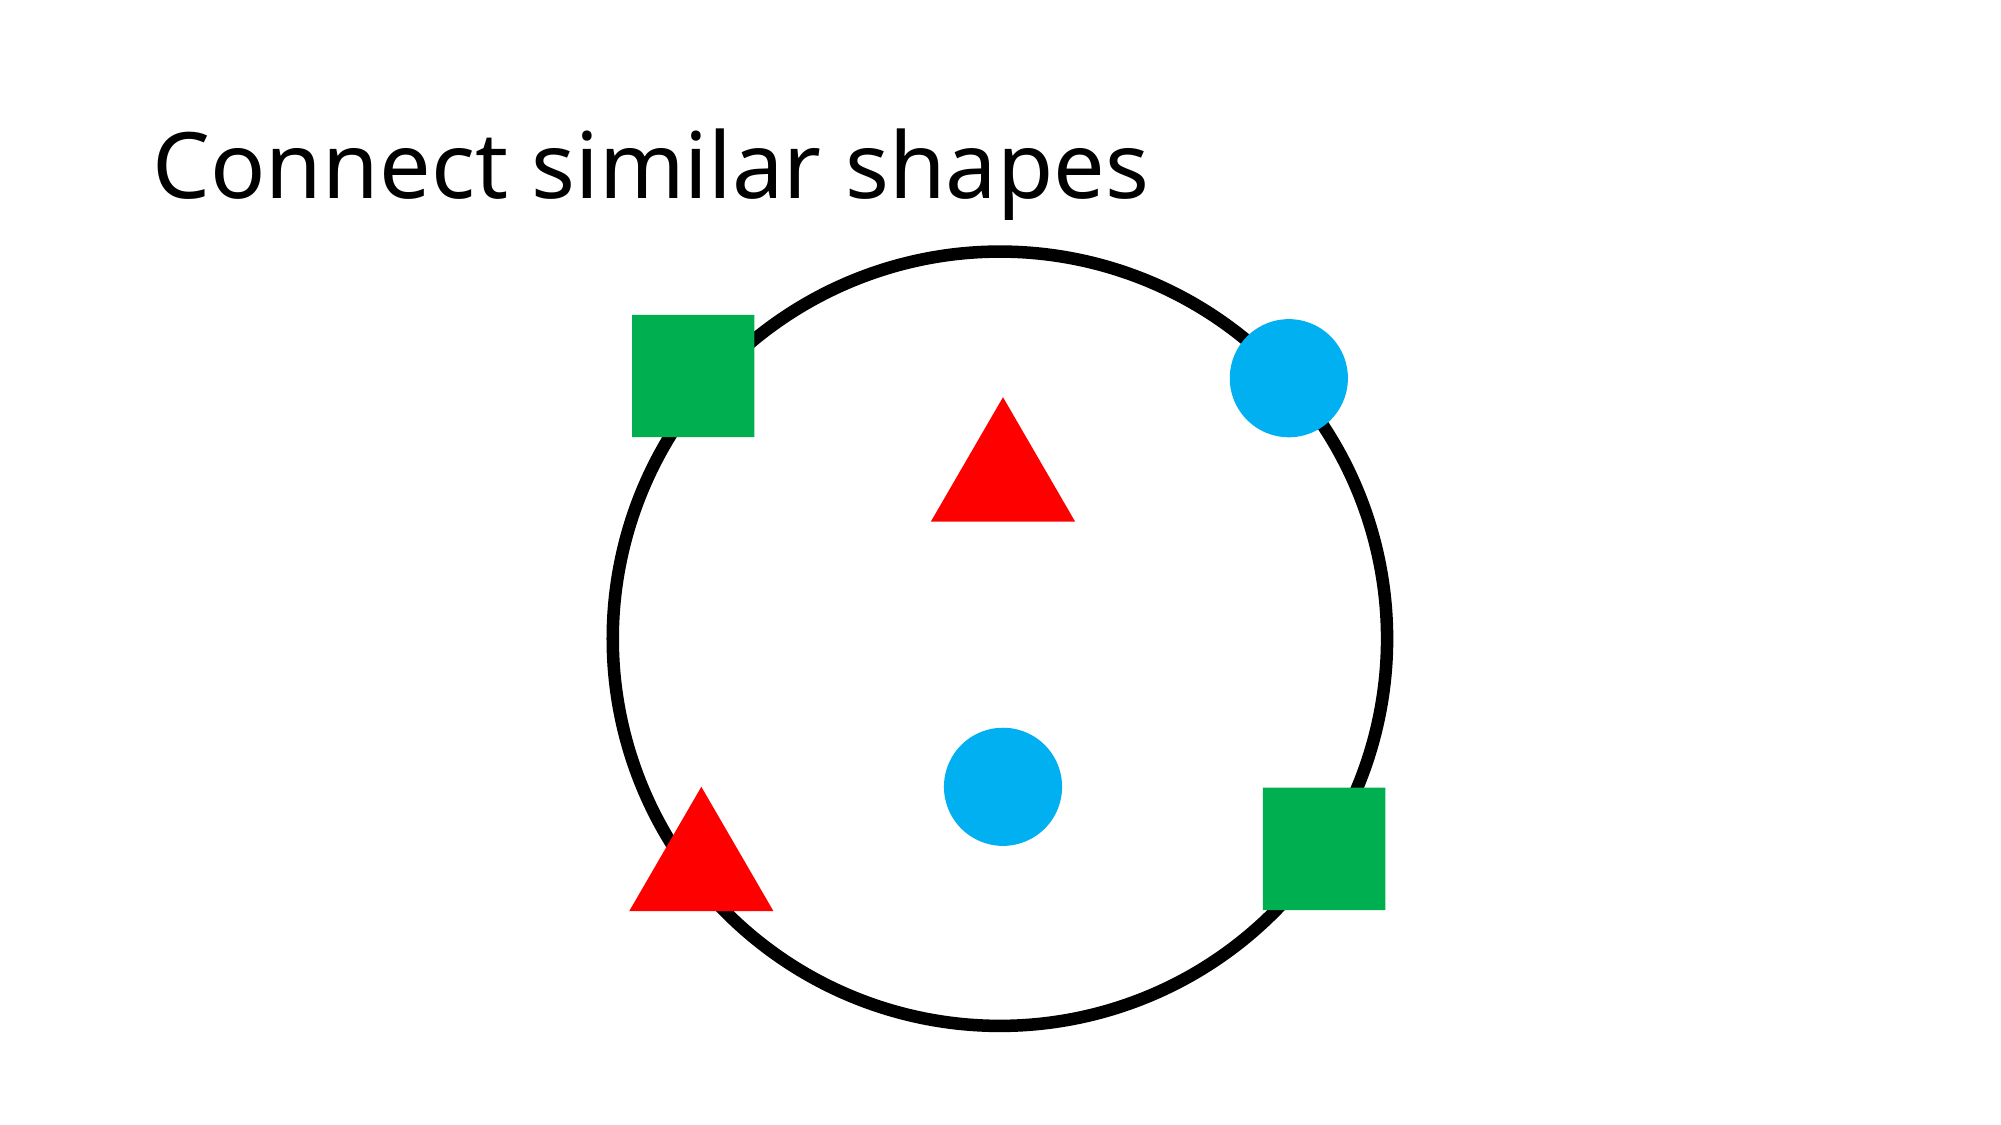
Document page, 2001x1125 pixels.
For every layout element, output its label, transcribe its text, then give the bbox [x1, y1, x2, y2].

text_box [928, 394, 1078, 524]
text_box [630, 313, 756, 439]
text_box [626, 783, 777, 913]
text_box [1228, 317, 1350, 439]
text_box [1261, 786, 1387, 912]
text_box [942, 726, 1064, 848]
title Connect similar shapes [137, 59, 1863, 278]
text_box [611, 250, 1389, 1028]
